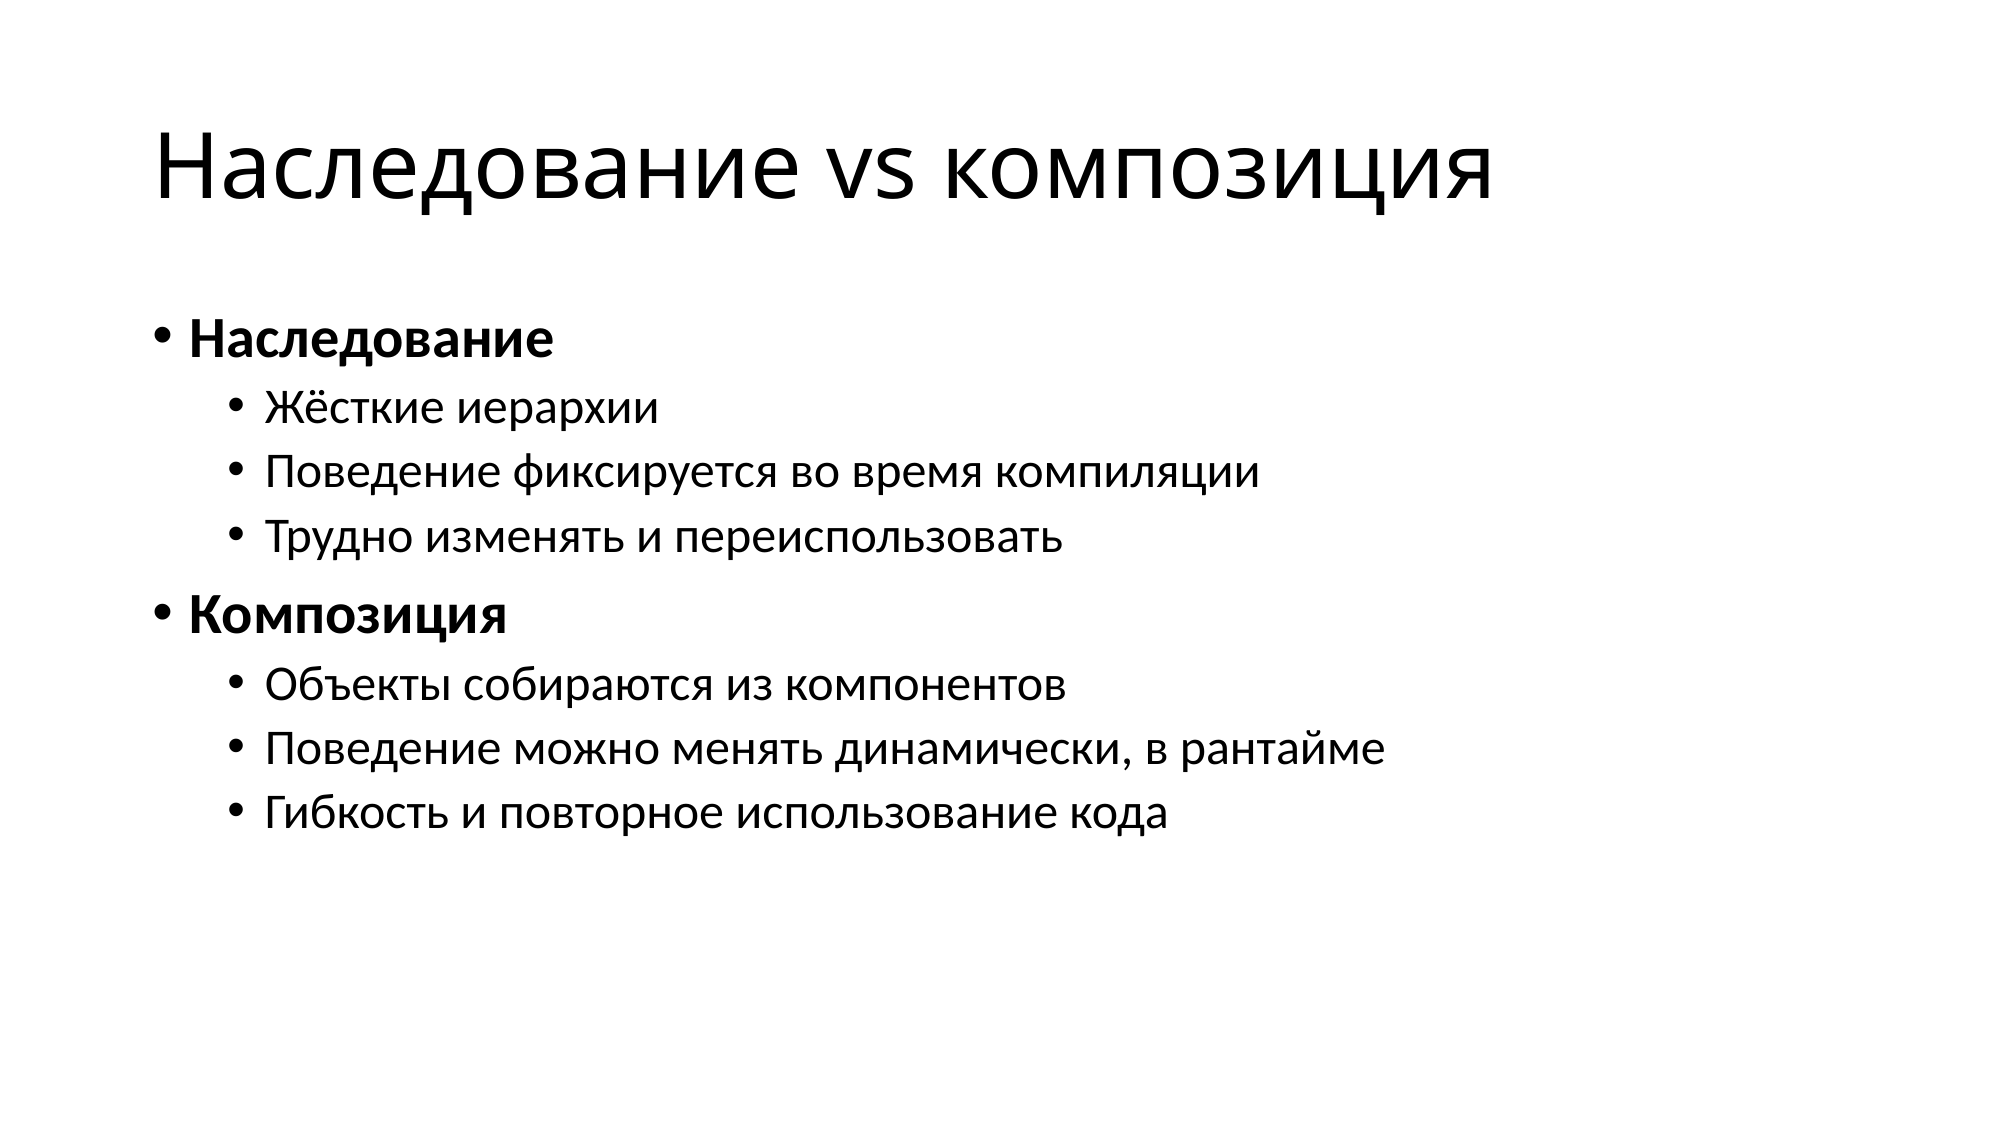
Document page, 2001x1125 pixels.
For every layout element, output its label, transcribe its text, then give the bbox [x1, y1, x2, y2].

title Наследование vs композиция [137, 59, 1863, 278]
list Наследование Жёсткие иерархии Поведение фиксируется во время компиляции Трудно изменять и переиспользовать Композиция Объекты собираются из компонентов Поведение можно менять динамически, в рантайме Гибкость и повторное использование кода [137, 299, 1863, 1014]
